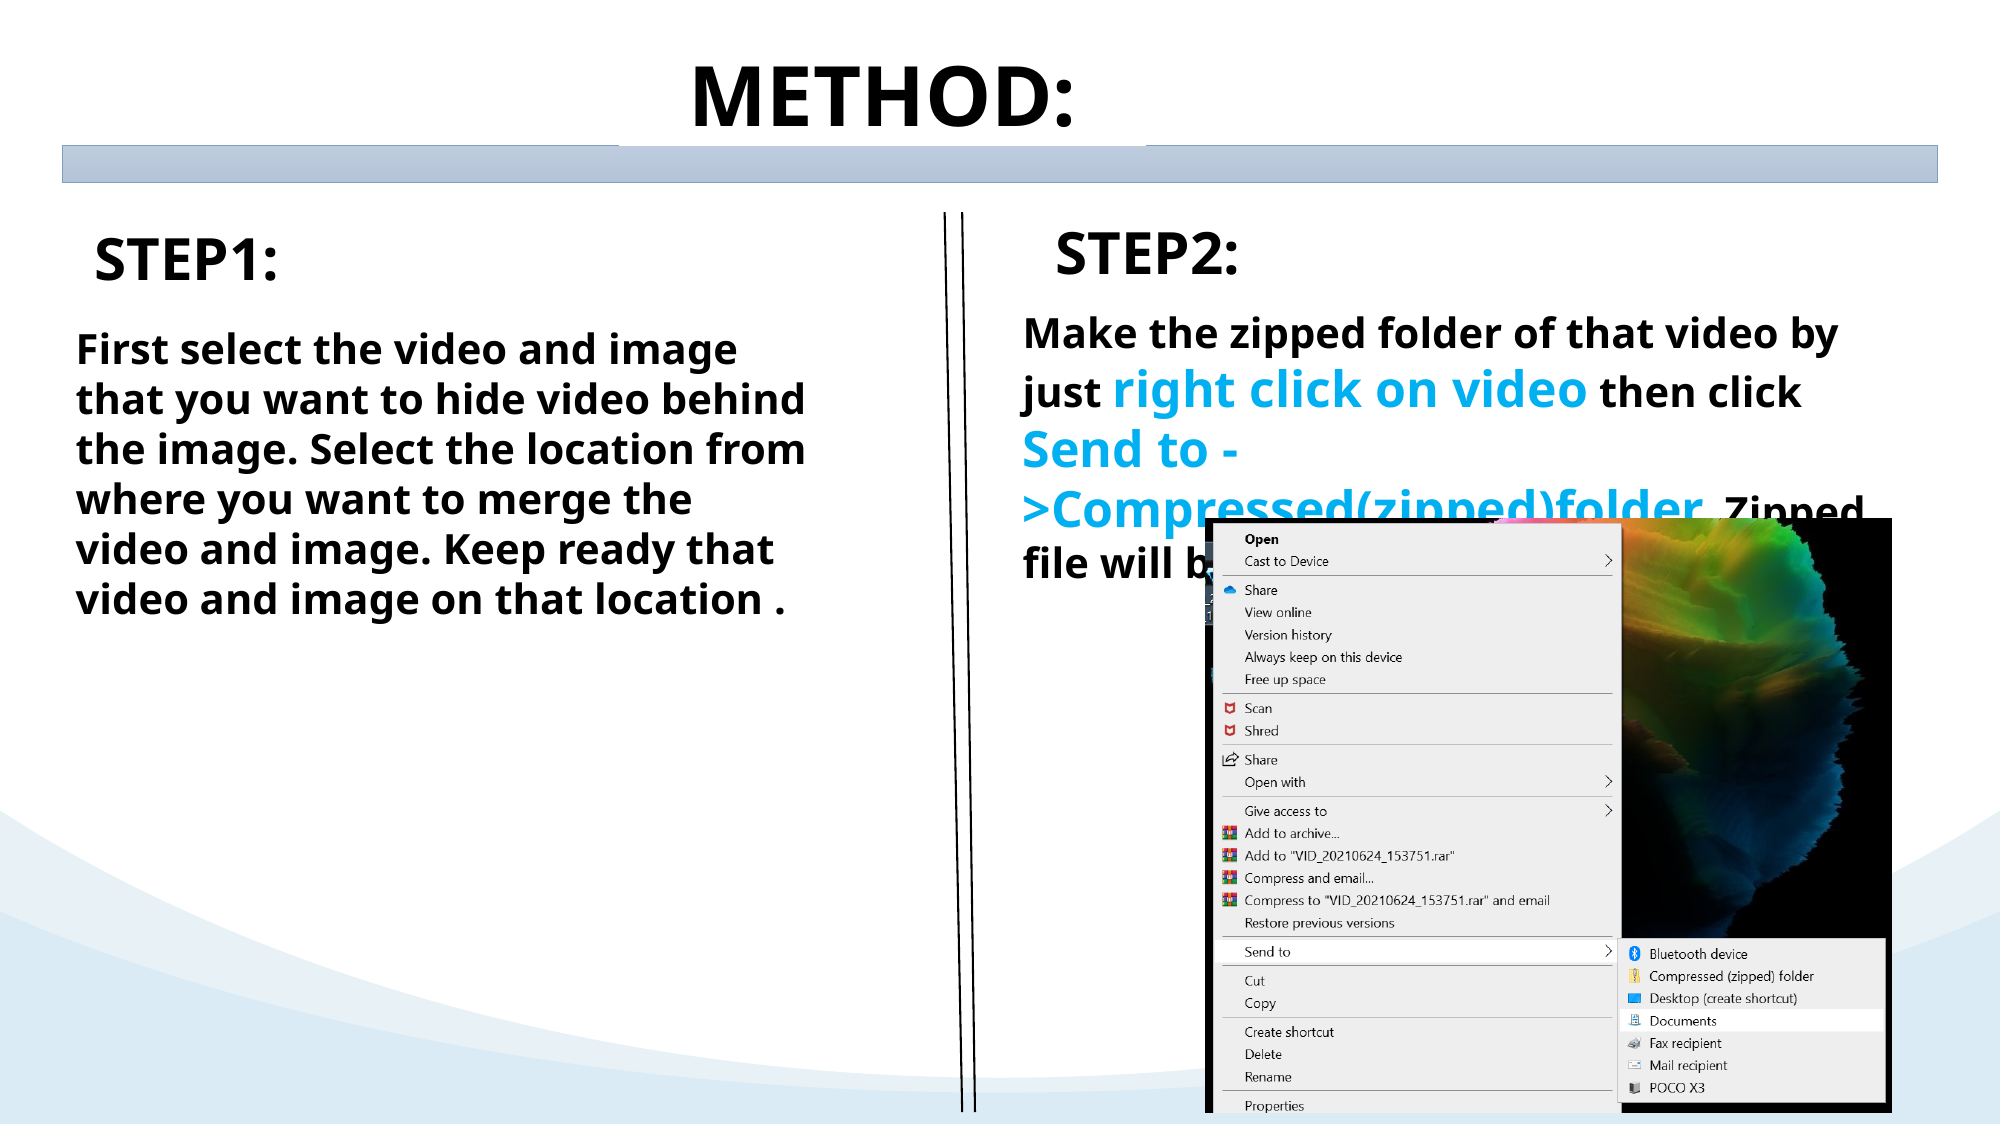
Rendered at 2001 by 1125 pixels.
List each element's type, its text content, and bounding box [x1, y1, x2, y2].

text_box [944, 212, 963, 1113]
text_box STEP1: [79, 212, 341, 290]
text_box First select the video and image that you want to hide video behind the image. Select the location from where you want to merge the video and image. Keep ready that video and image on that location . [60, 290, 829, 655]
picture [1205, 518, 1892, 1113]
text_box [963, 212, 975, 1113]
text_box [0, 810, 2000, 1124]
text_box METHOD: [619, 39, 1146, 146]
text_box Make the zipped folder of that video by just right click on video then click Send to ->Compressed(zipped)folder. Zipped file will be created. [1007, 290, 1891, 604]
text_box STEP2: [999, 212, 1296, 291]
text_box [62, 145, 1938, 183]
